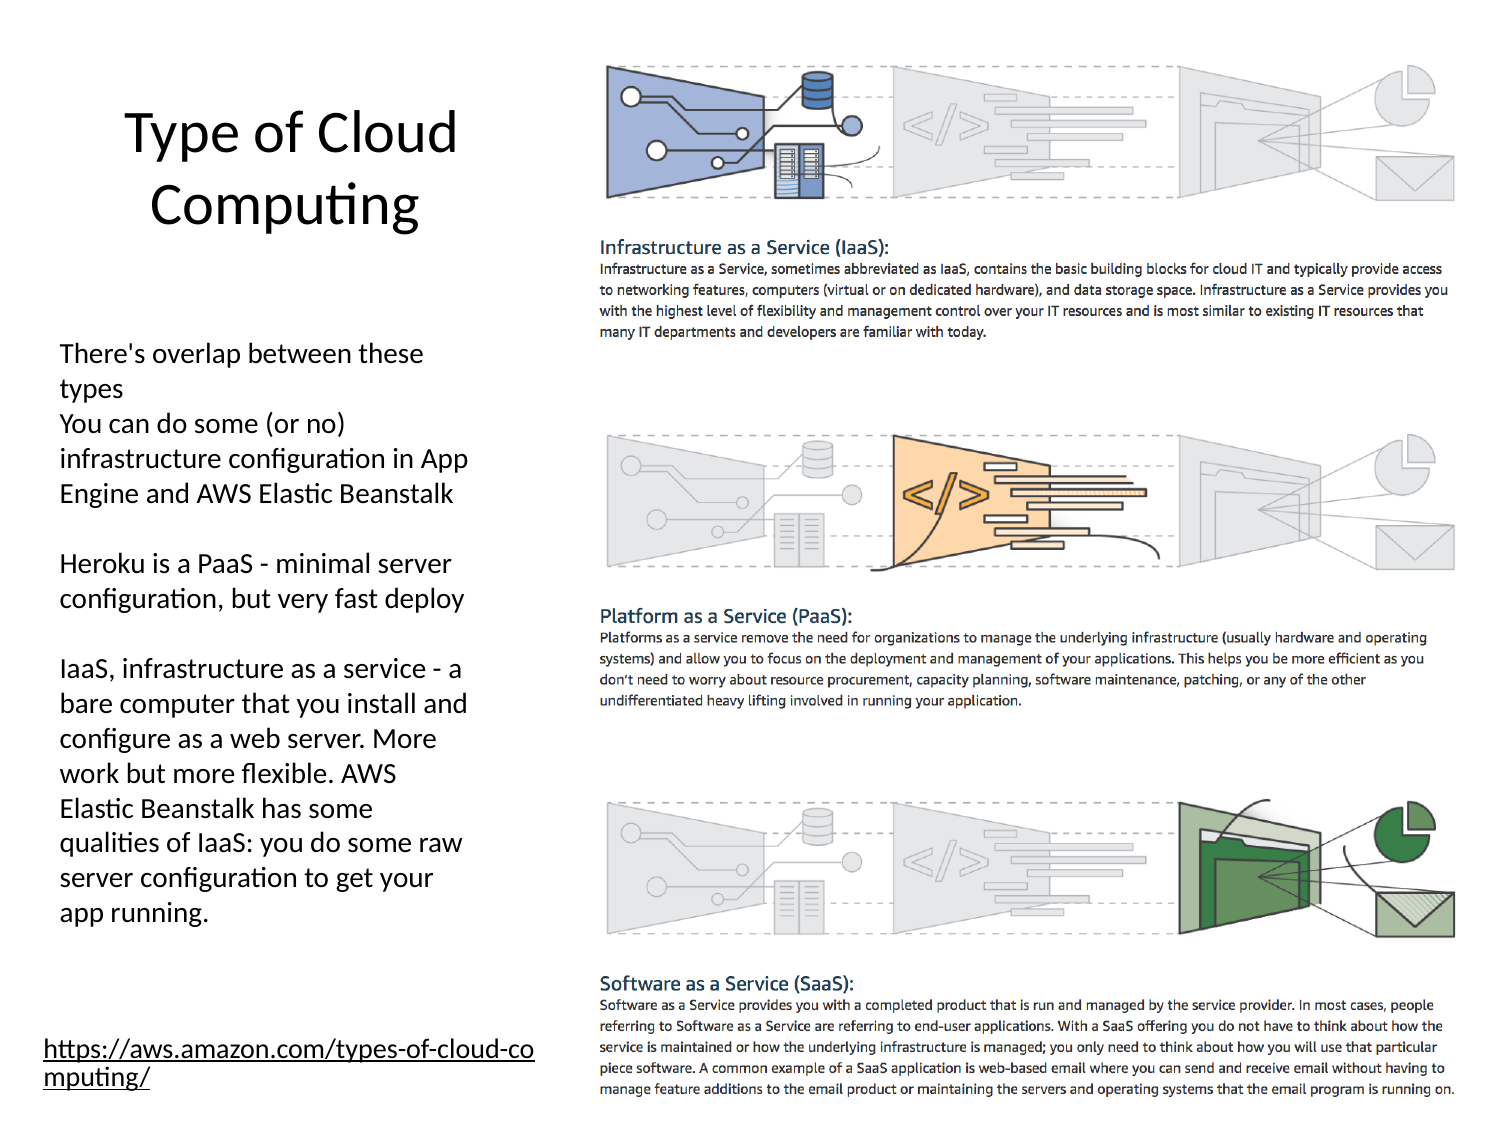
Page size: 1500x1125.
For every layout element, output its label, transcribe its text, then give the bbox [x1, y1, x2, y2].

picture [588, 47, 1480, 1107]
title Type of Cloud Computing [44, 82, 539, 246]
text_box There's overlap between these types You can do some (or no) infrastructure configuration in App Engine and AWS Elastic Beanstalk Heroku is a PaaS - minimal server configuration, but very fast deploy IaaS, infrastructure as a service - a bare computer that you install and configure as a web server. More work but more flexible. AWS Elastic Beanstalk has some qualities of IaaS: you do some raw server configuration to get your app running. [44, 326, 491, 937]
text_box https://aws.amazon.com/types-of-cloud-computing/ [28, 1022, 556, 1106]
